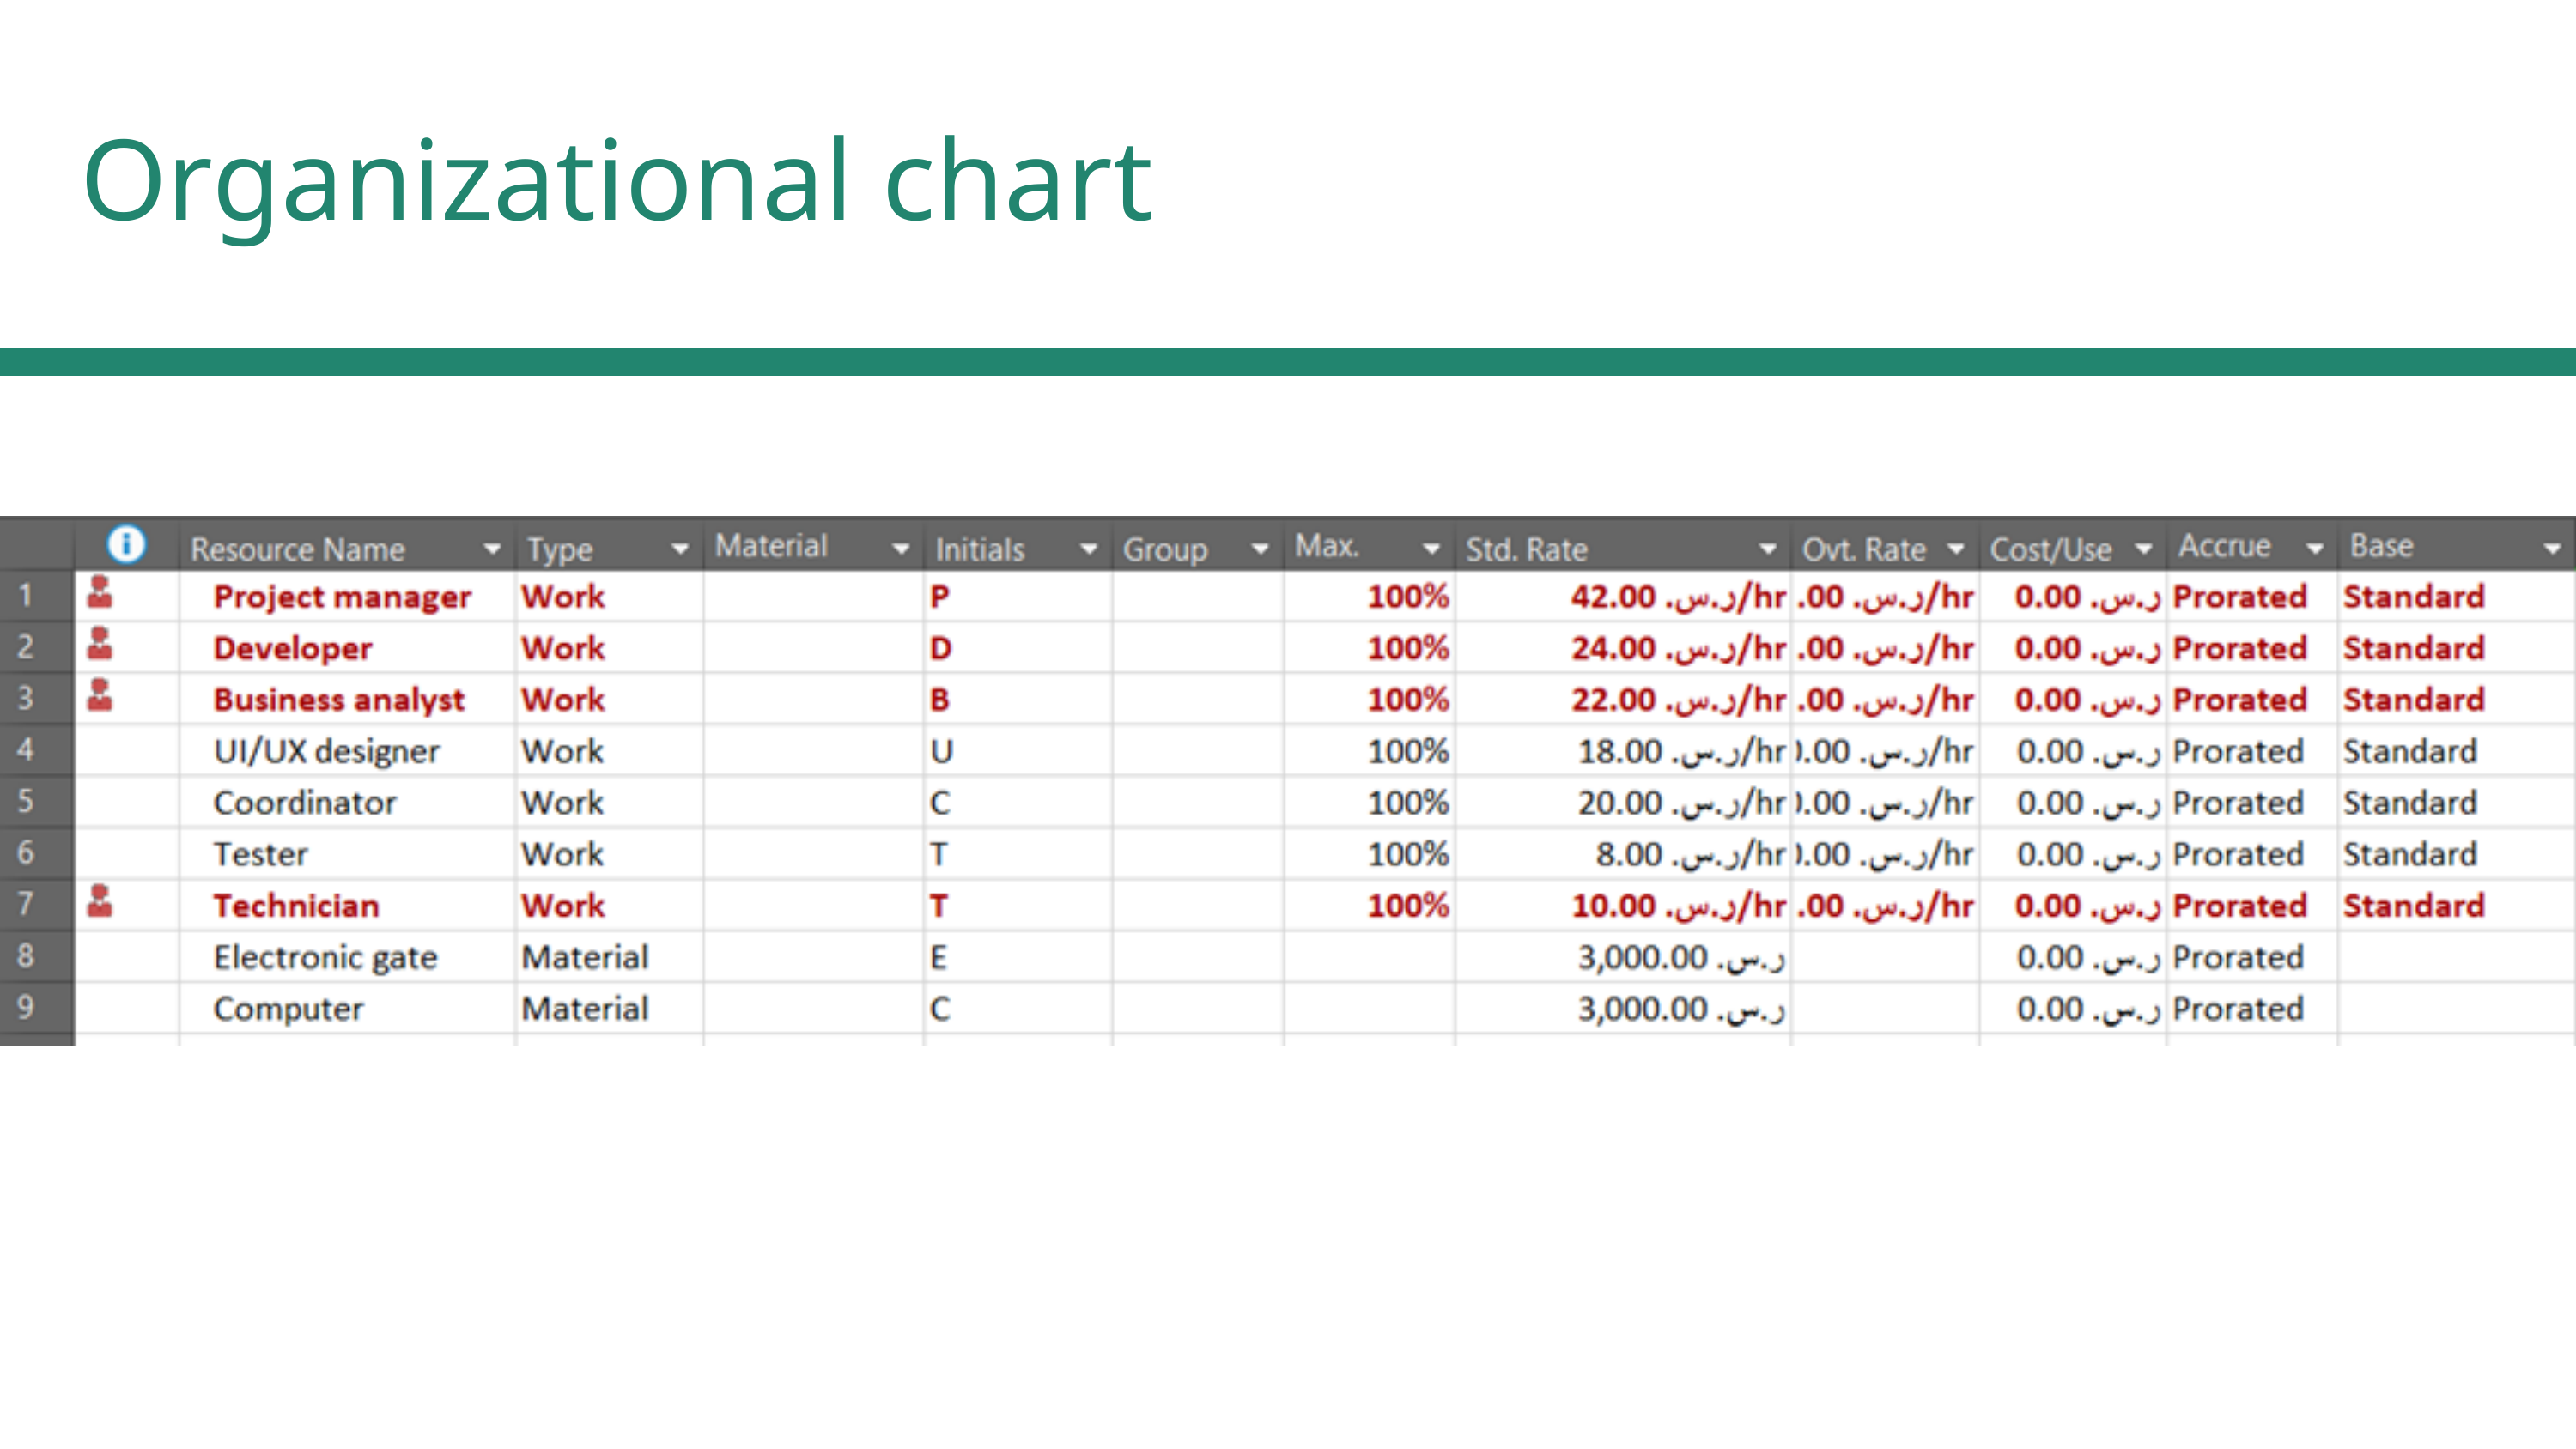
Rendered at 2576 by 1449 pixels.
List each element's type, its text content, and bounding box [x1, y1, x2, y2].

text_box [0, 348, 2576, 377]
text_box Organizational chart [80, 119, 1317, 243]
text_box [0, 516, 2576, 1046]
